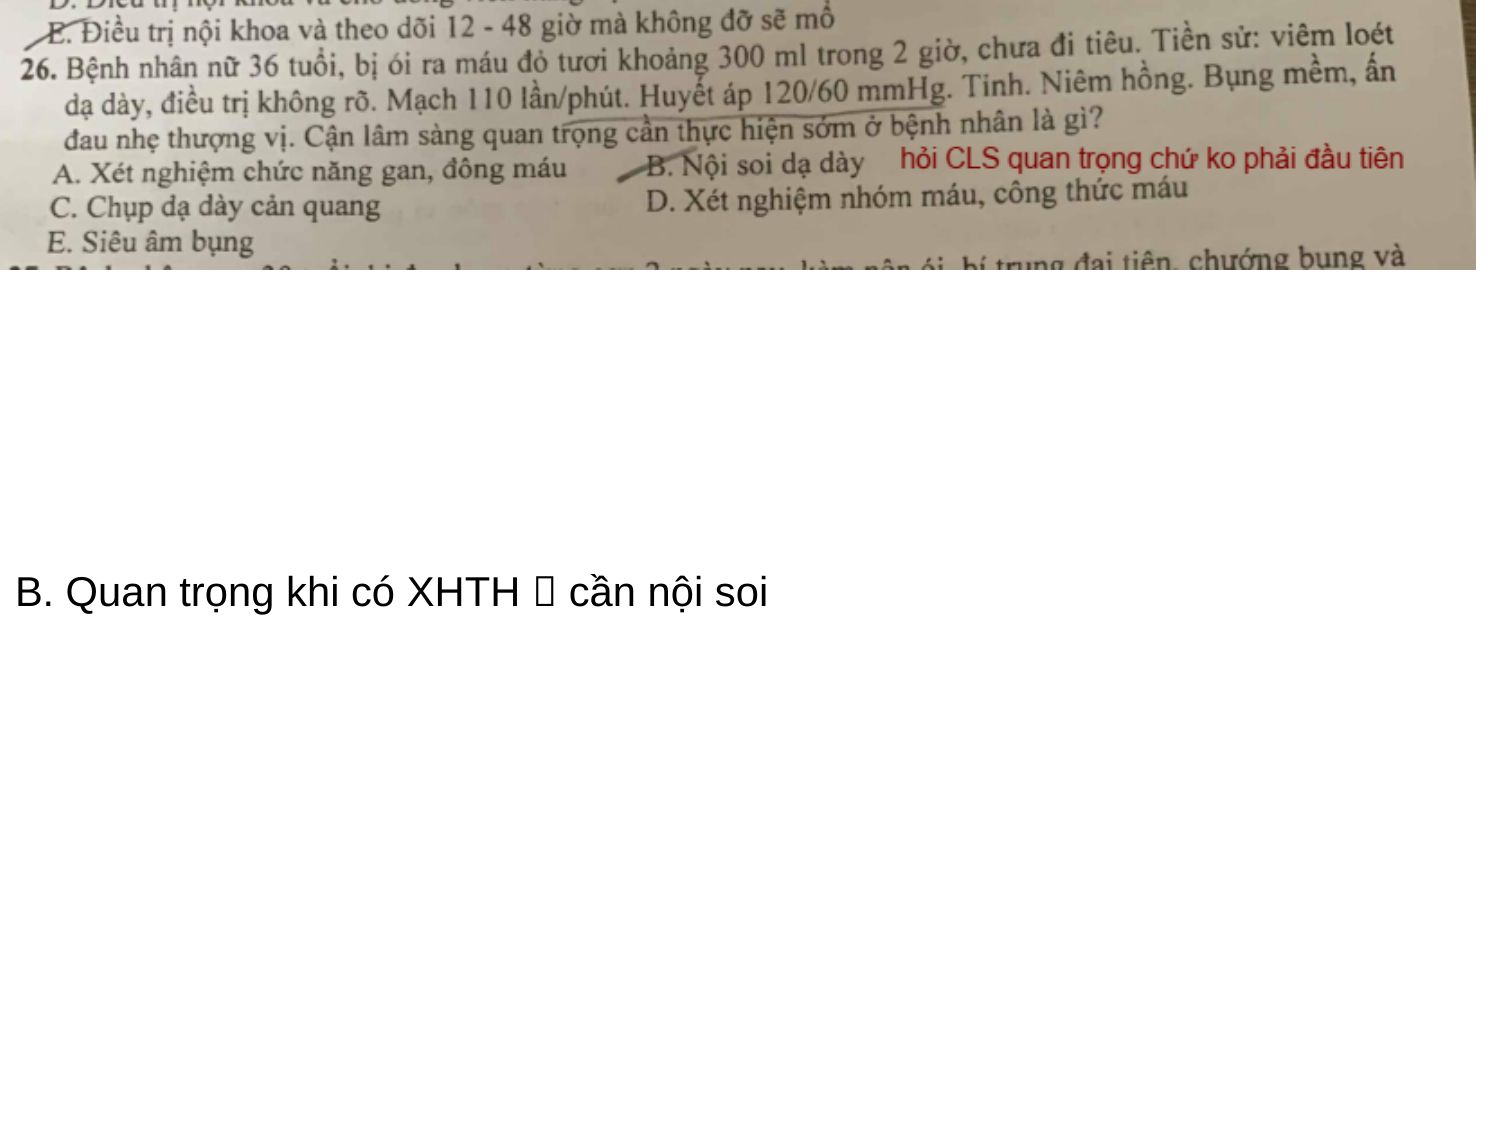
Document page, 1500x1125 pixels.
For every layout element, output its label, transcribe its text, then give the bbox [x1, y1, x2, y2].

picture [0, 0, 1476, 270]
subtitle B. Quan trọng khi có XHTH  cần nội soi [0, 562, 1500, 1094]
